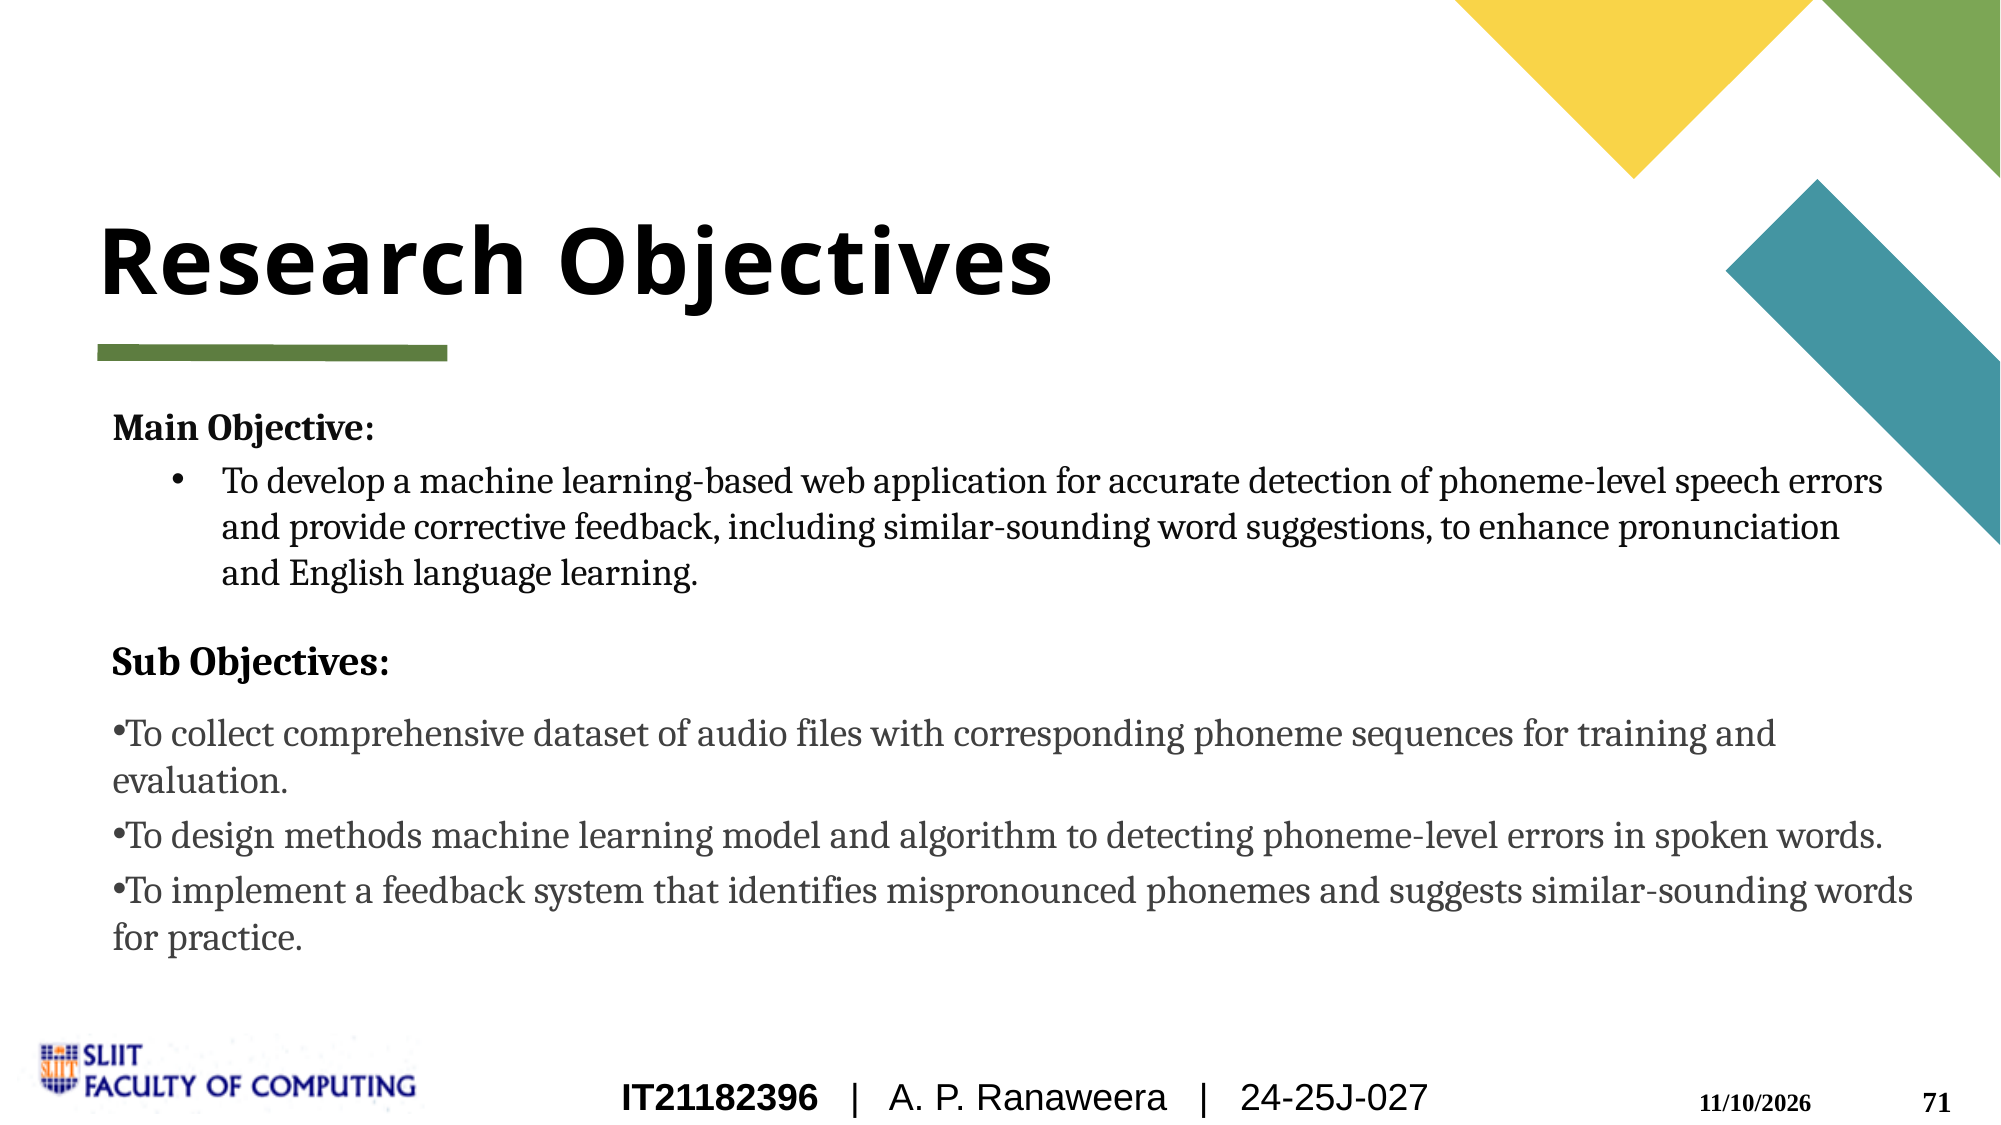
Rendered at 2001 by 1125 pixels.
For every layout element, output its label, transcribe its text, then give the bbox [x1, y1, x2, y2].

text_box Sub Objectives: To collect comprehensive dataset of audio files with corresponding phoneme sequences for training and evaluation. To design methods machine learning model and algorithm to detecting phoneme-level errors in spoken words. To implement a feedback system that identifies mispronounced phonemes and suggests similar-sounding words for practice. [97, 626, 1939, 1002]
text_box Main Objective: To develop a machine learning-based web application for accurate detection of phoneme-level speech errors and provide corrective feedback, including similar-sounding word suggestions, to enhance pronunciation and English language learning. [97, 395, 1922, 601]
text_box 4/15/2025 [1684, 1079, 1900, 1120]
text_box IT21182396 | A. P. Ranaweera | 24-25J-027 [465, 1064, 1585, 1125]
text_box 71 [1907, 1076, 1994, 1117]
picture [17, 1024, 428, 1114]
title Research Objectives [97, 53, 1898, 313]
